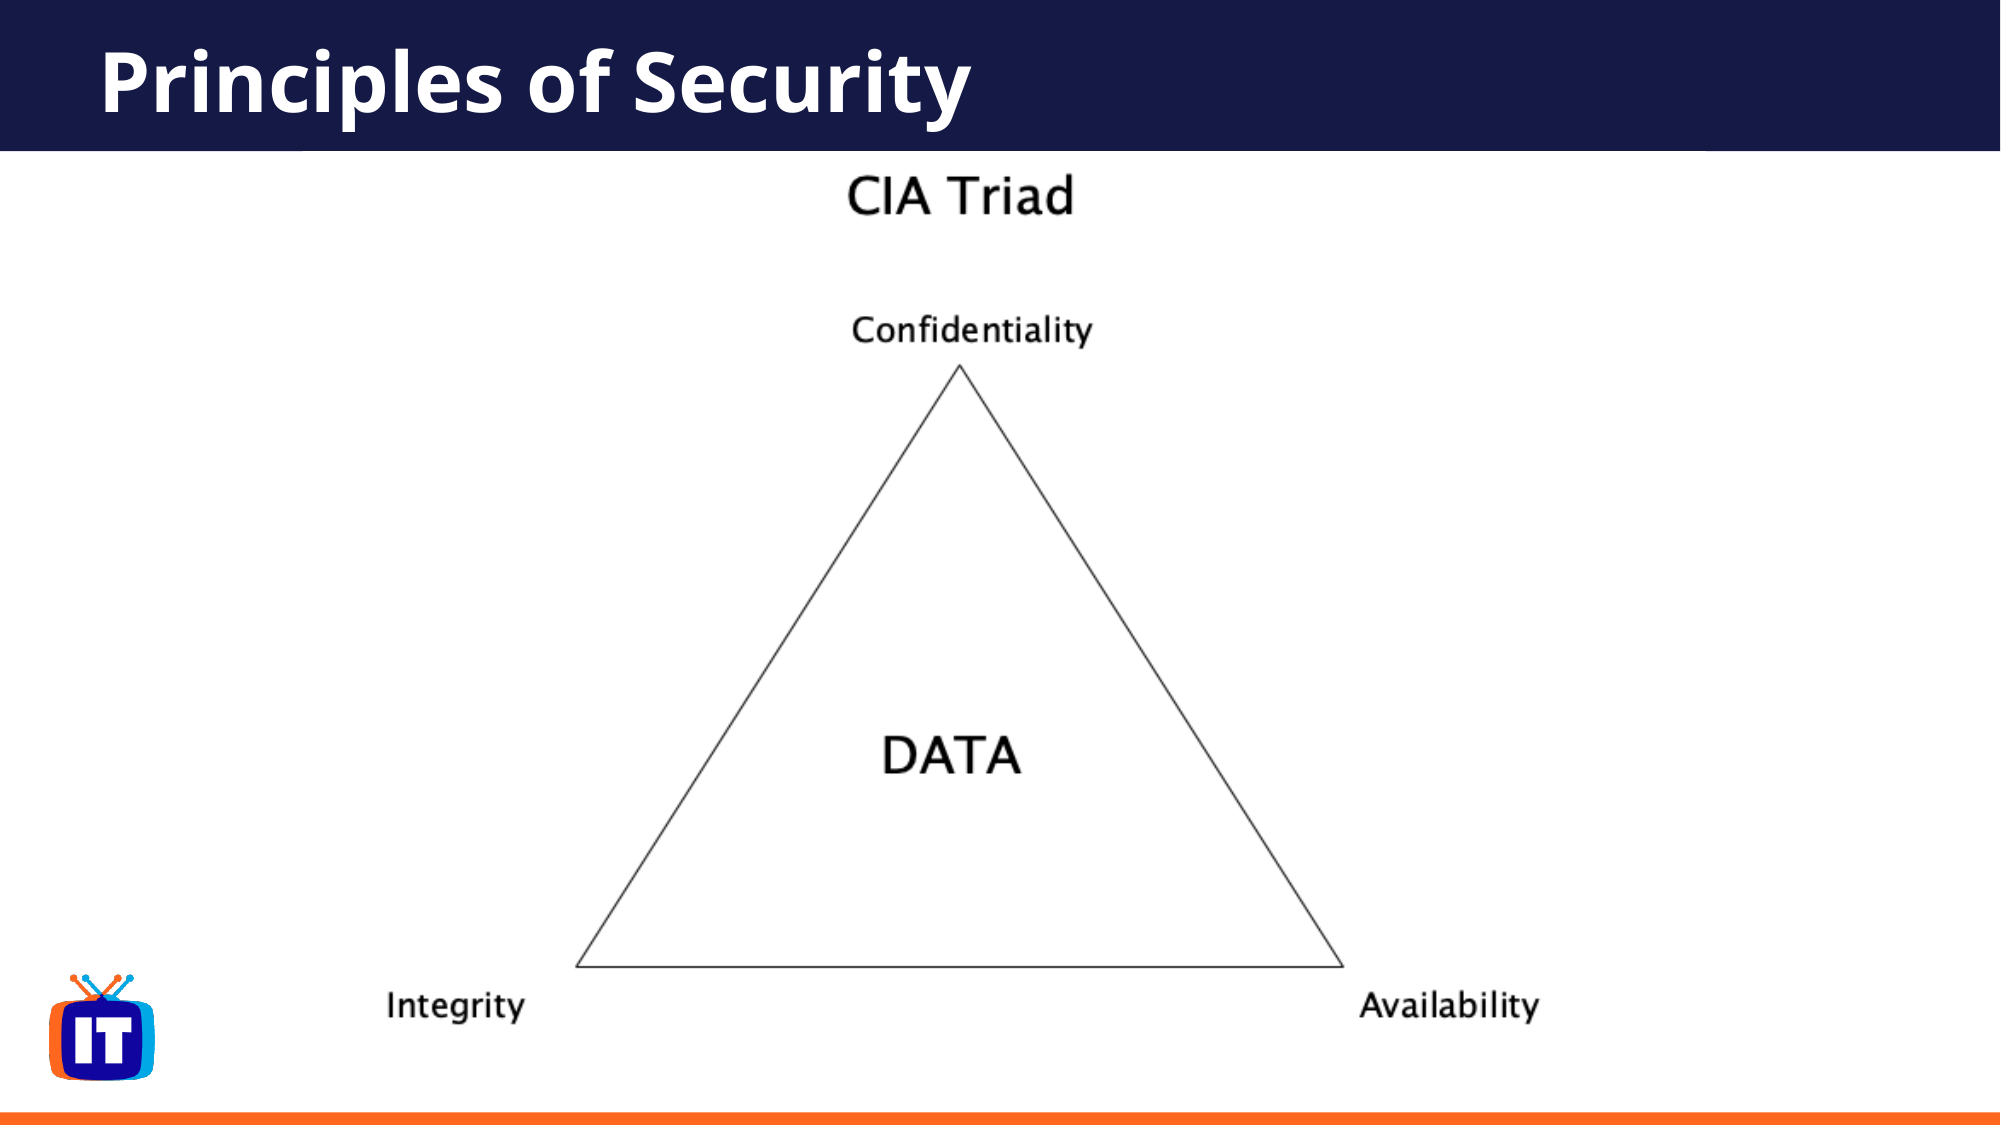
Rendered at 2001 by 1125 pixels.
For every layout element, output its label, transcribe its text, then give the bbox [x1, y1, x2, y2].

title Principles of Security [83, 0, 1917, 168]
picture [302, 151, 1706, 1091]
picture [45, 968, 158, 1087]
